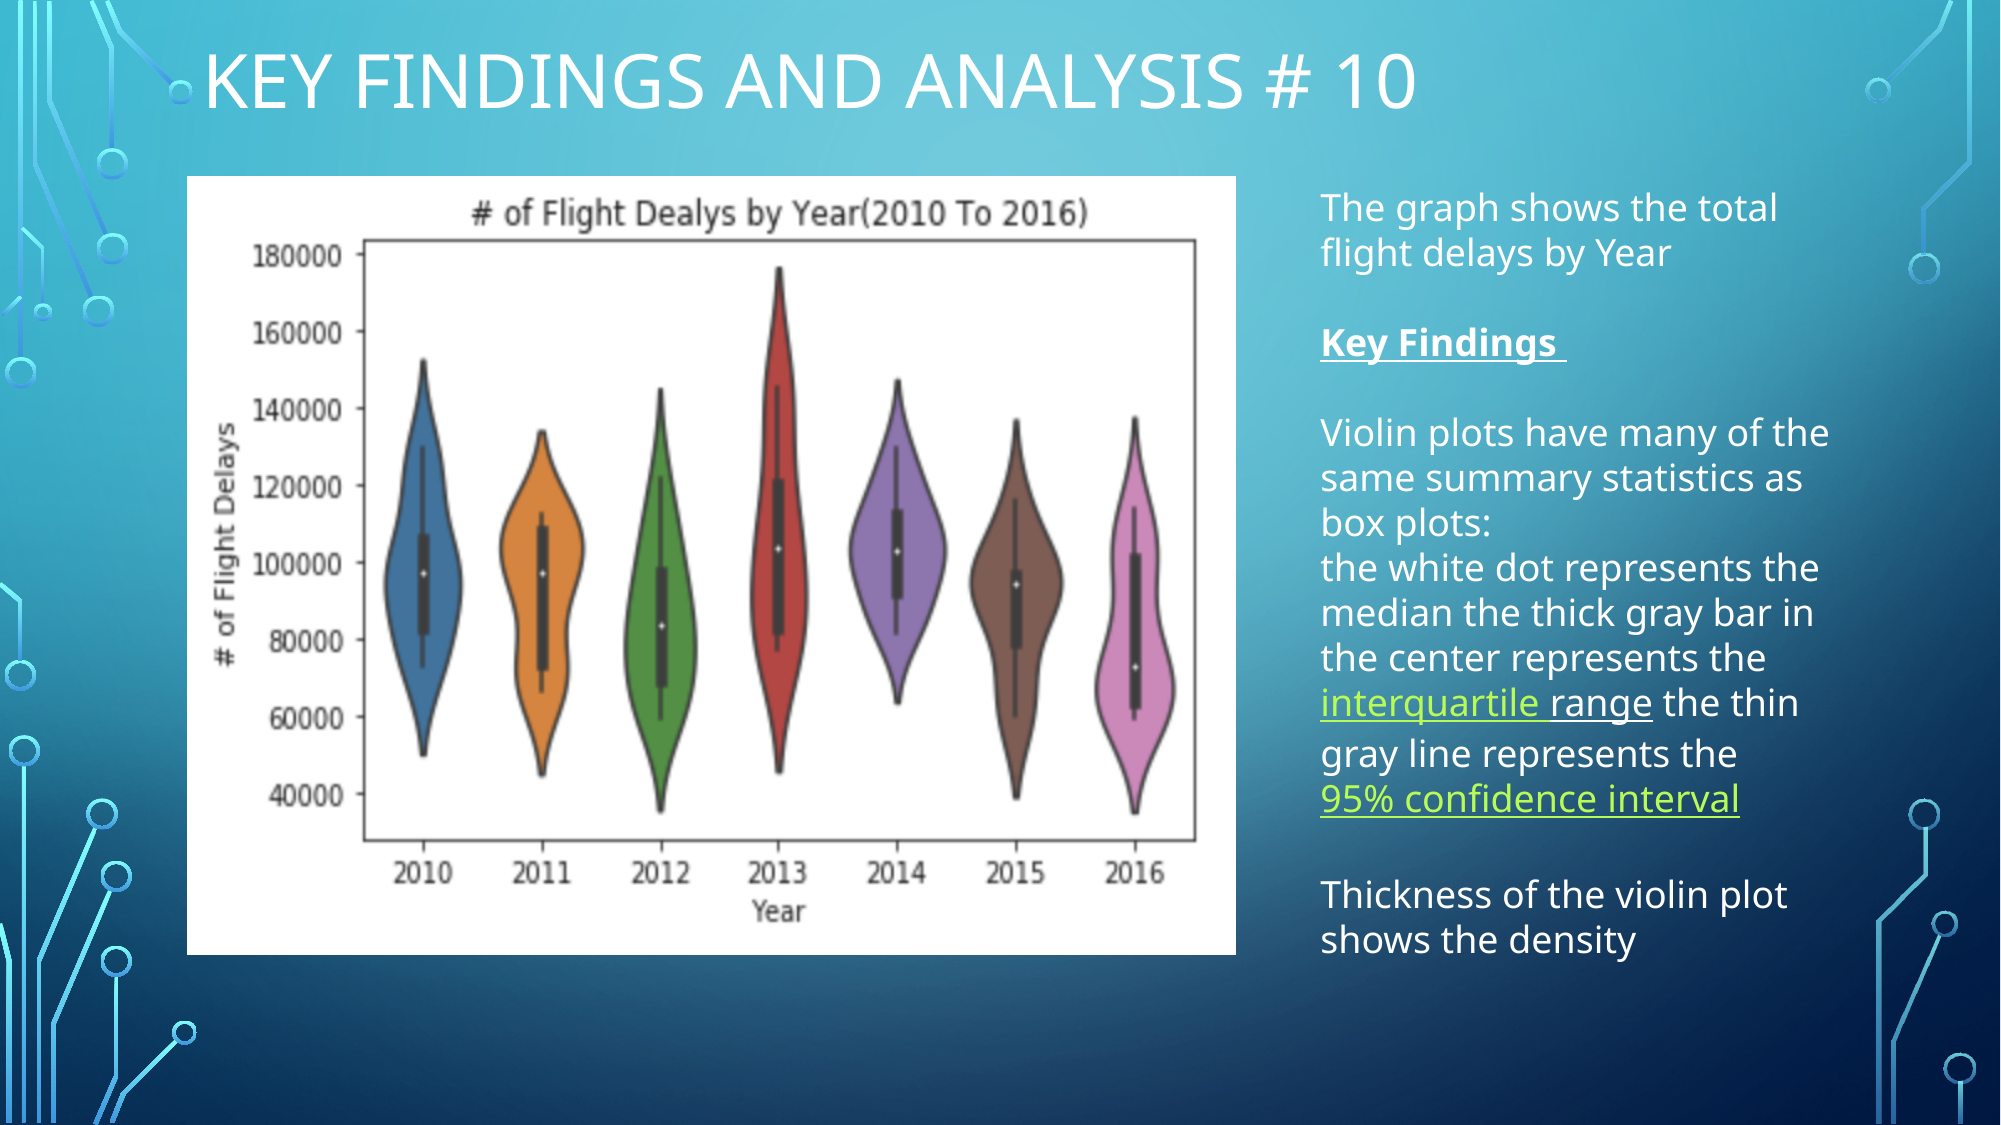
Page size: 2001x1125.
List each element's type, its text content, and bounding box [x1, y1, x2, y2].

text_box The graph shows the total flight delays by Year Key Findings Violin plots have many of the same summary statistics as box plots: the white dot represents the median the thick gray bar in the center represents the interquartile range the thin gray line represents the 95% confidence interval Thickness of the violin plot shows the density [1305, 176, 1858, 1014]
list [186, 176, 1236, 956]
title Key Findings and analysis # 10 [187, 20, 1813, 148]
